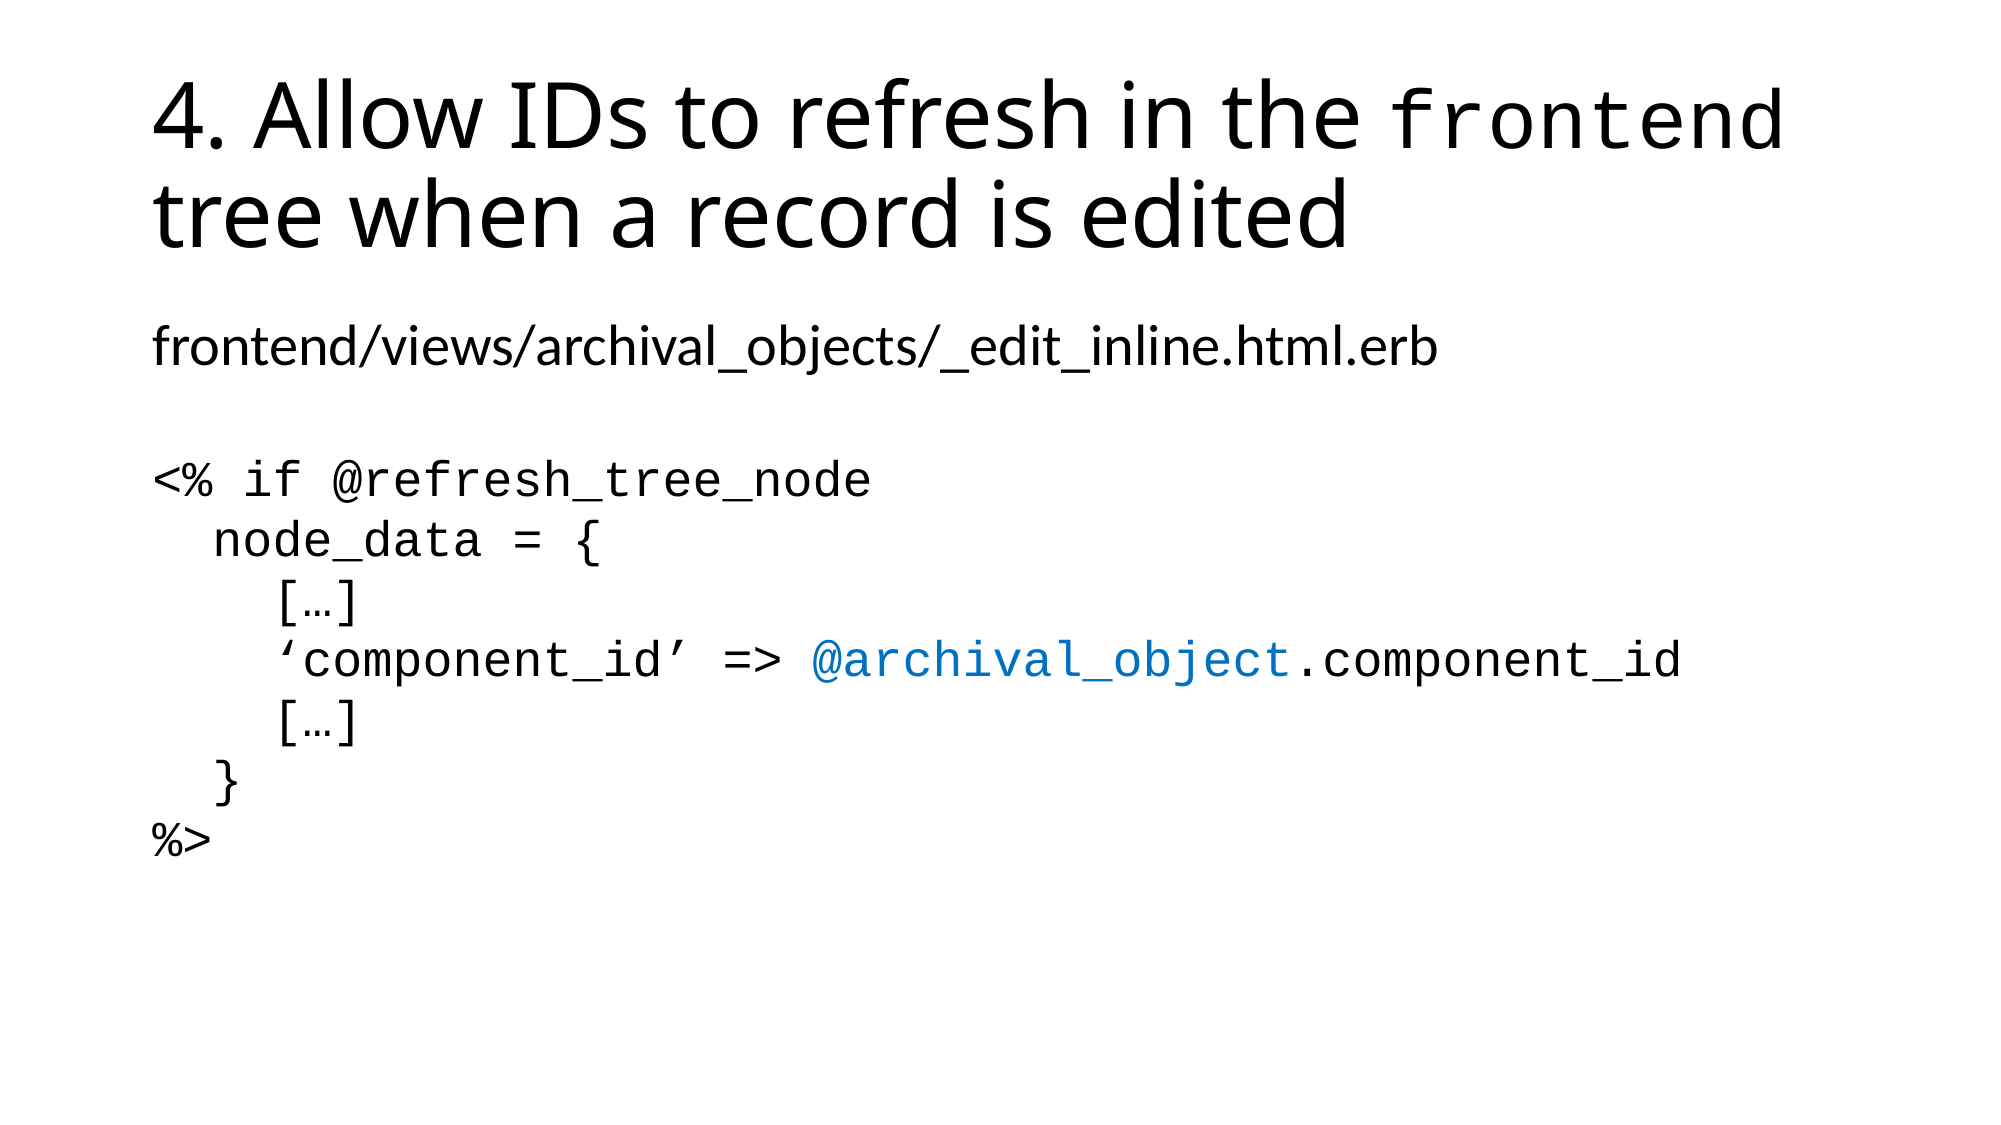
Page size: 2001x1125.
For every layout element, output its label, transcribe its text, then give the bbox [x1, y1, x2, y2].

title 4. Allow IDs to refresh in the frontend tree when a record is edited [137, 59, 1863, 278]
list frontend/views/archival_objects/_edit_inline.html.erb <% if @refresh_tree_node node_data = { […] ‘component_id’ => @archival_object.component_id […] } %> [137, 299, 1863, 1014]
